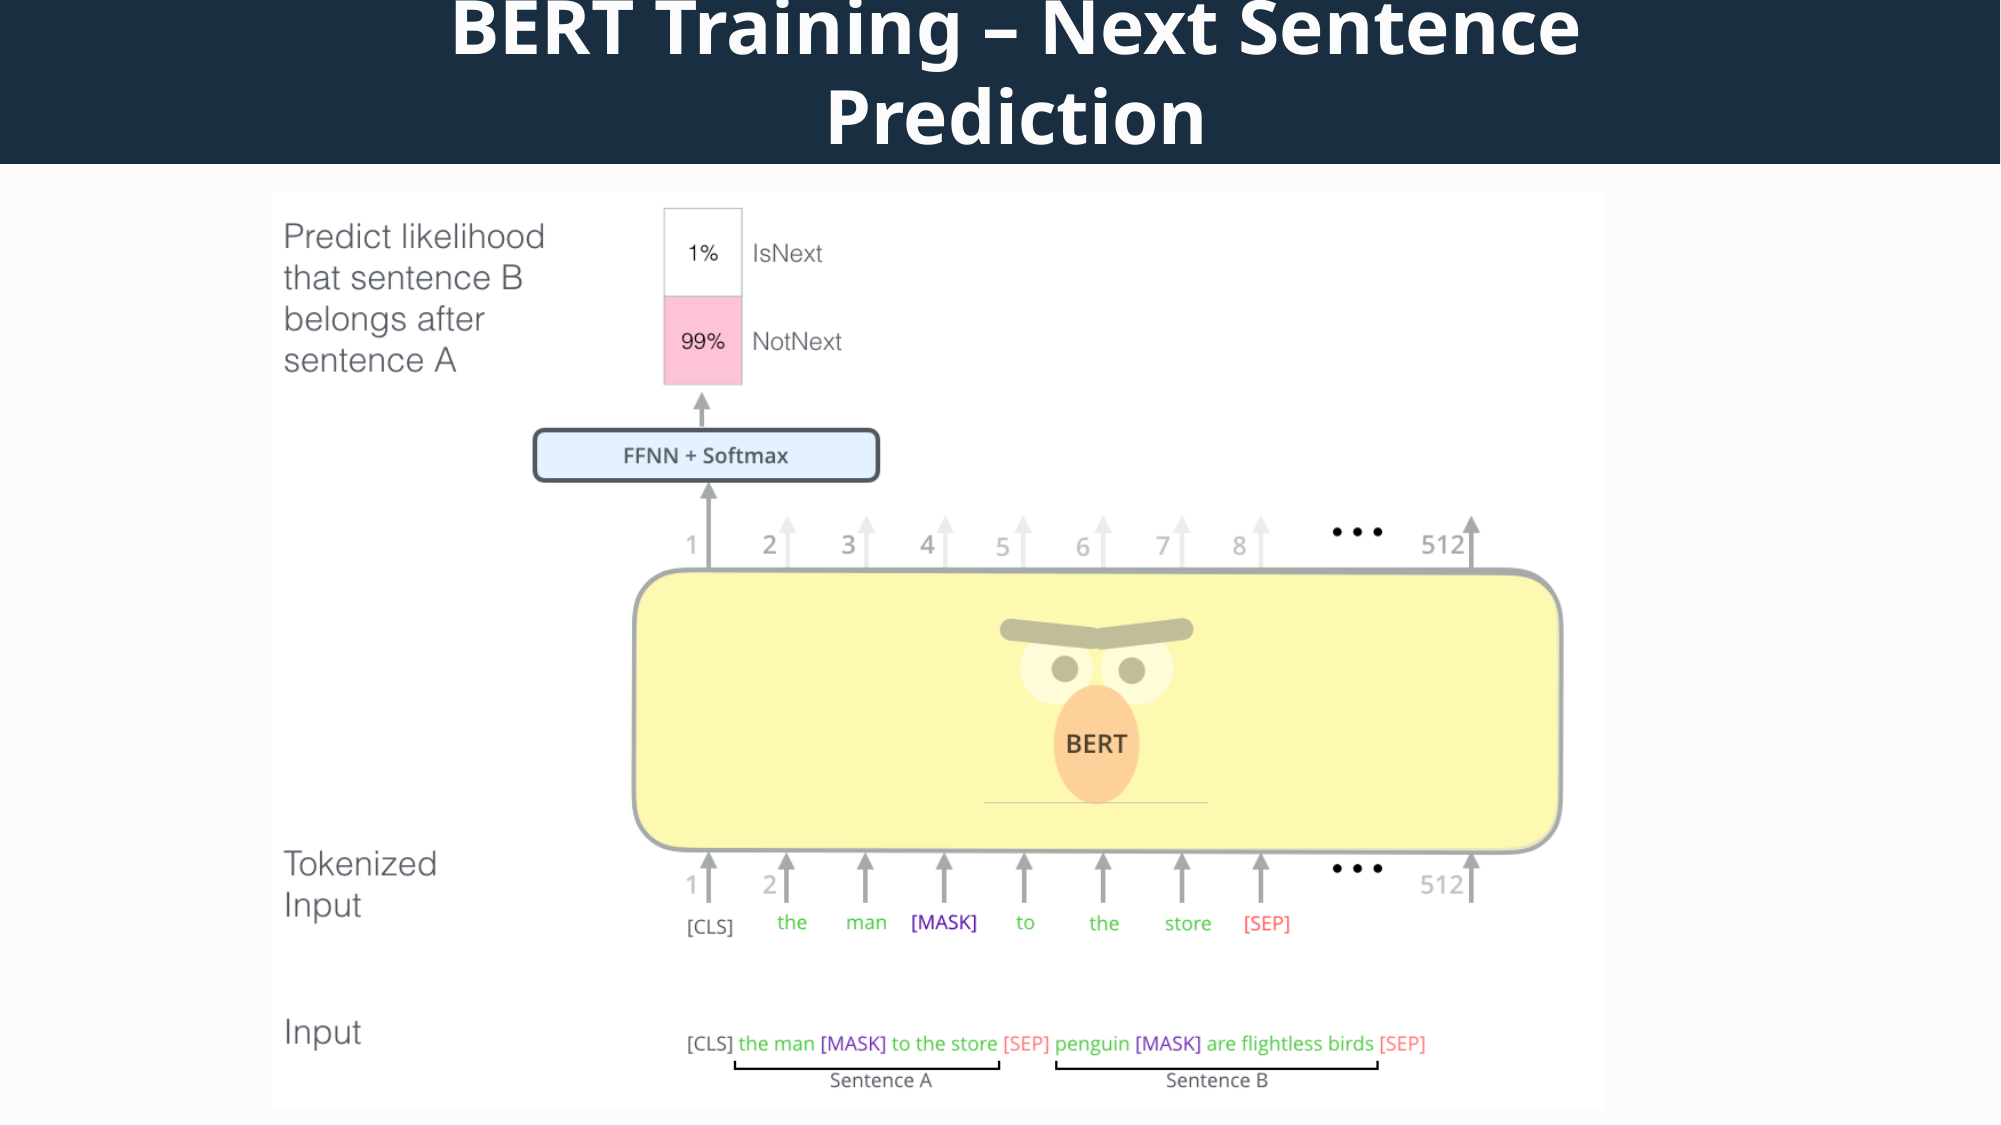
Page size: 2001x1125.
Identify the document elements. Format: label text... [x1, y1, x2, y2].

picture [272, 192, 1605, 1109]
title BERT Training – Next Sentence Prediction [255, 0, 1777, 160]
